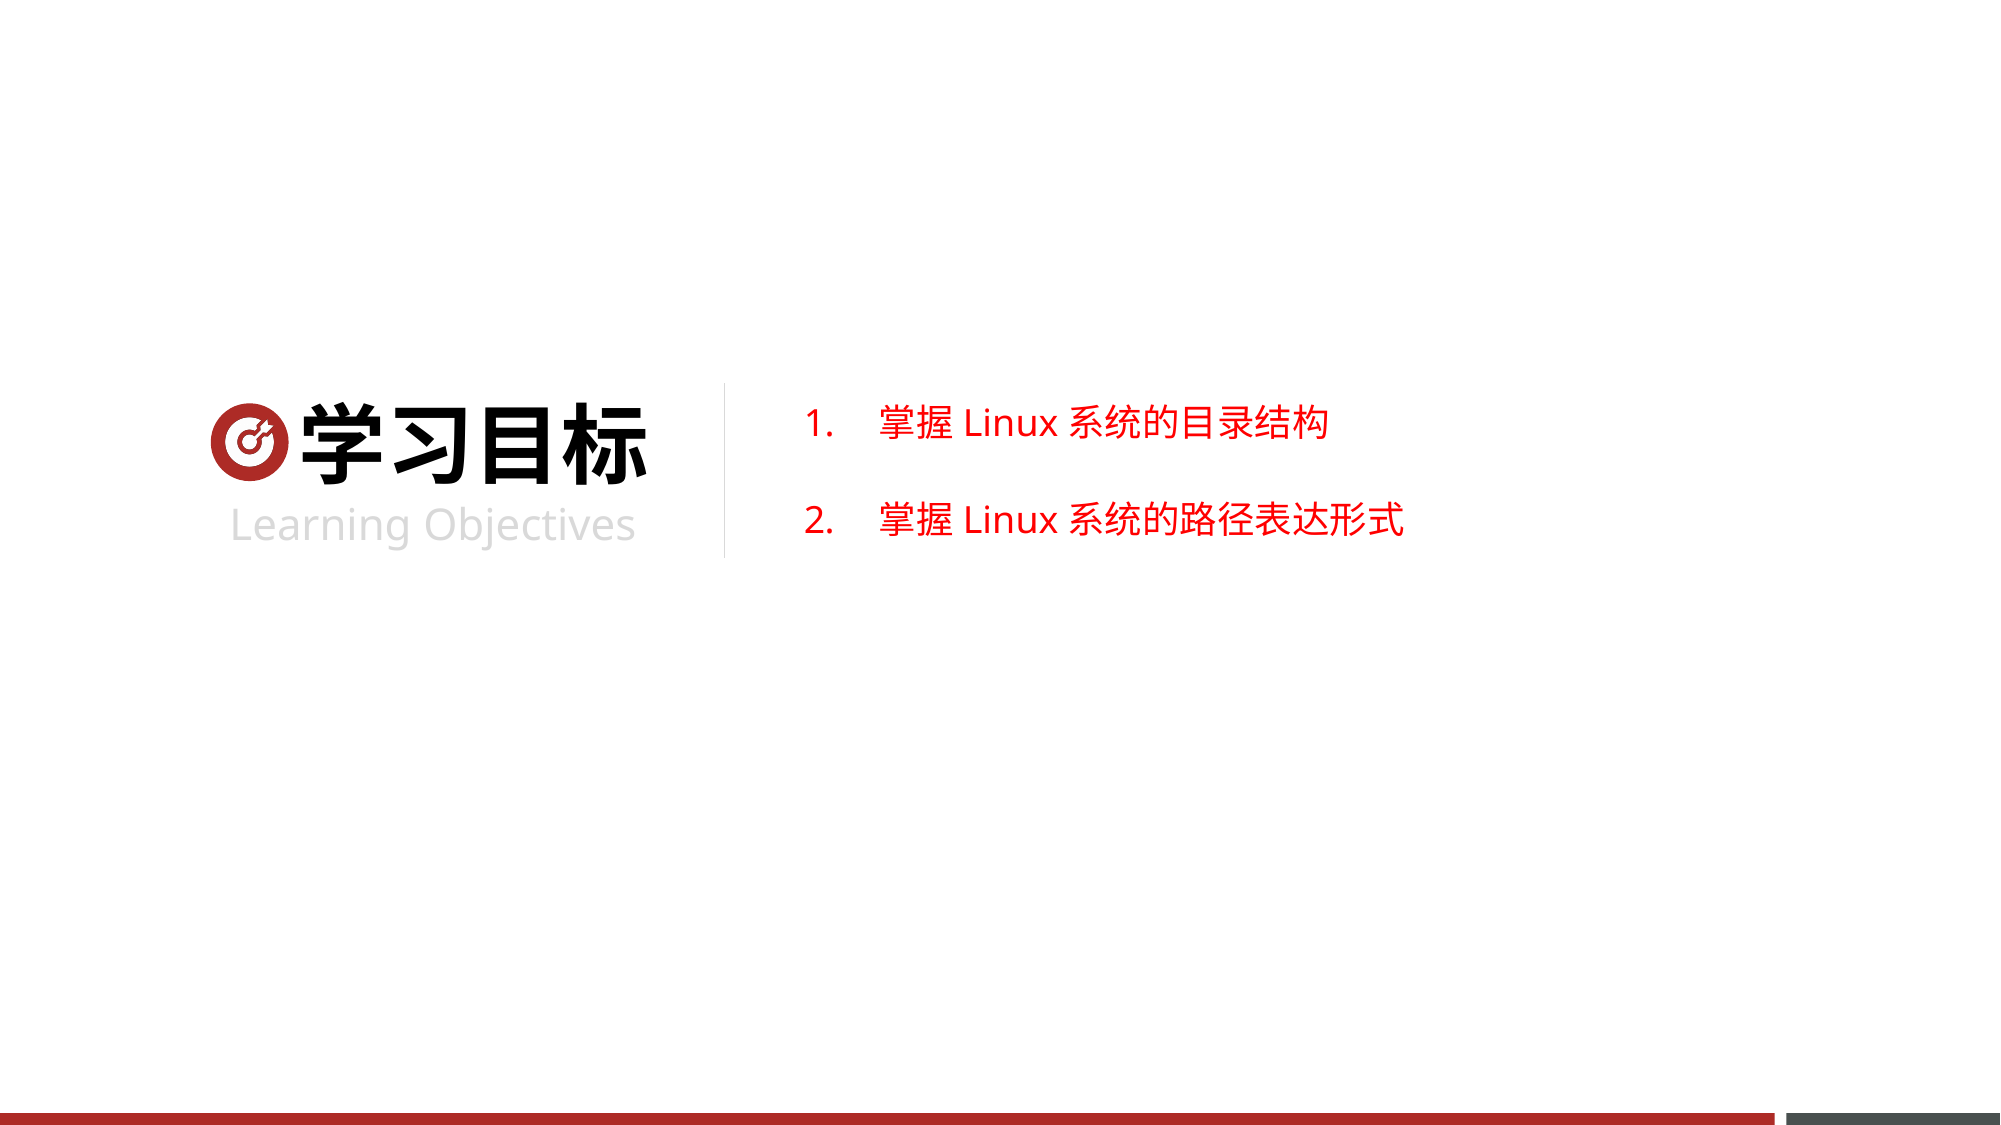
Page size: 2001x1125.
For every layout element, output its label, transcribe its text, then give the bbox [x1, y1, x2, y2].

list 掌握Linux系统的目录结构 掌握Linux系统的路径表达形式 [789, 235, 1823, 661]
picture [216, 408, 283, 476]
